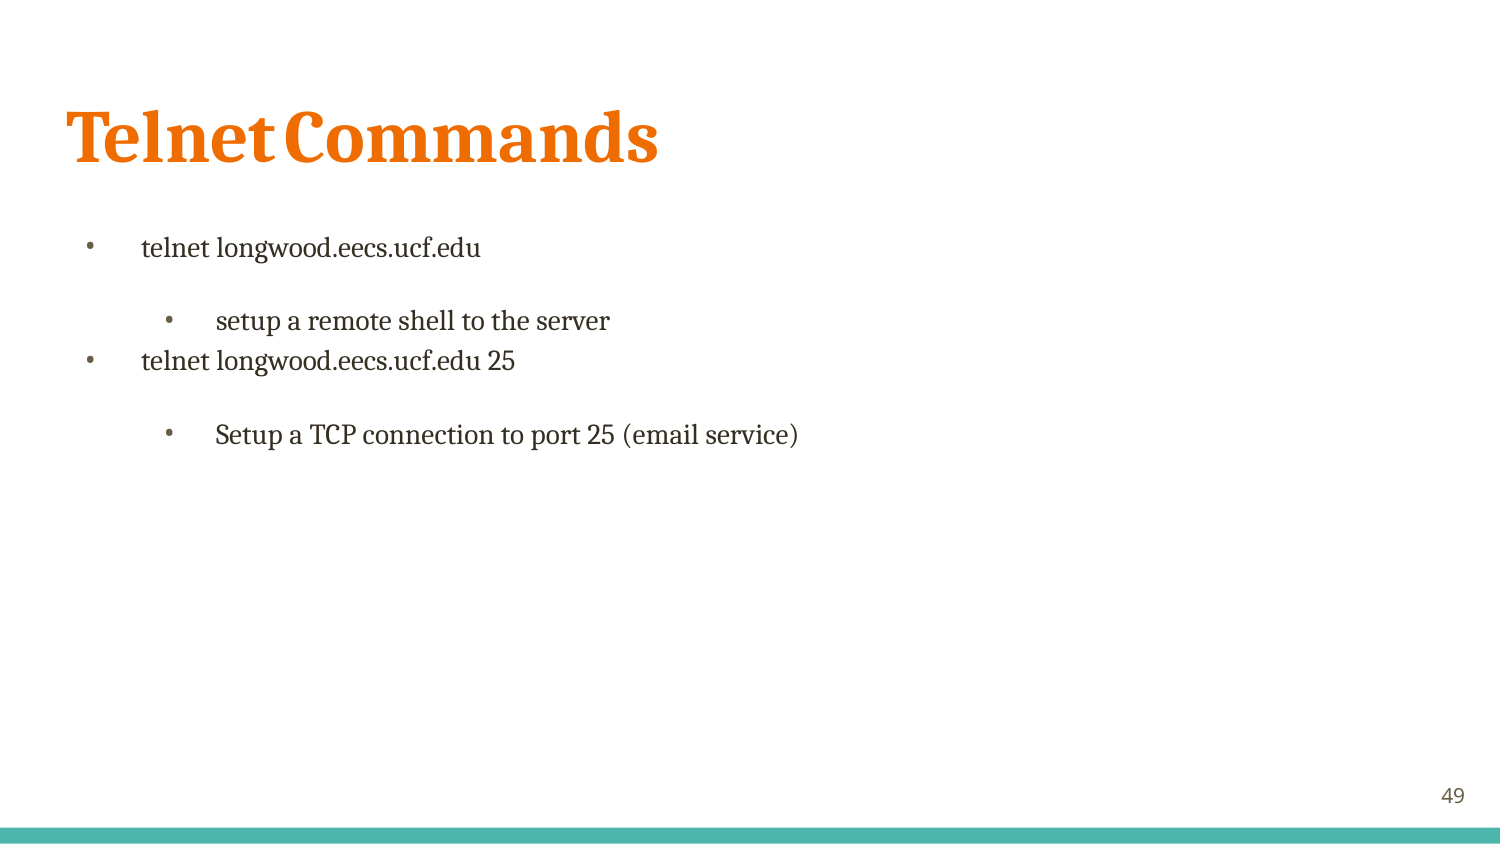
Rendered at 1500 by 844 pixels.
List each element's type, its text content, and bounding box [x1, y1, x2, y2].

list telnet longwood.eecs.ucf.edu setup a remote shell to the server telnet longwood.eecs.ucf.edu 25 Setup a TCP connection to port 25 (email service) [51, 207, 1239, 490]
title Telnet Commands [51, 72, 1449, 189]
slide_number 49 [1389, 764, 1480, 830]
